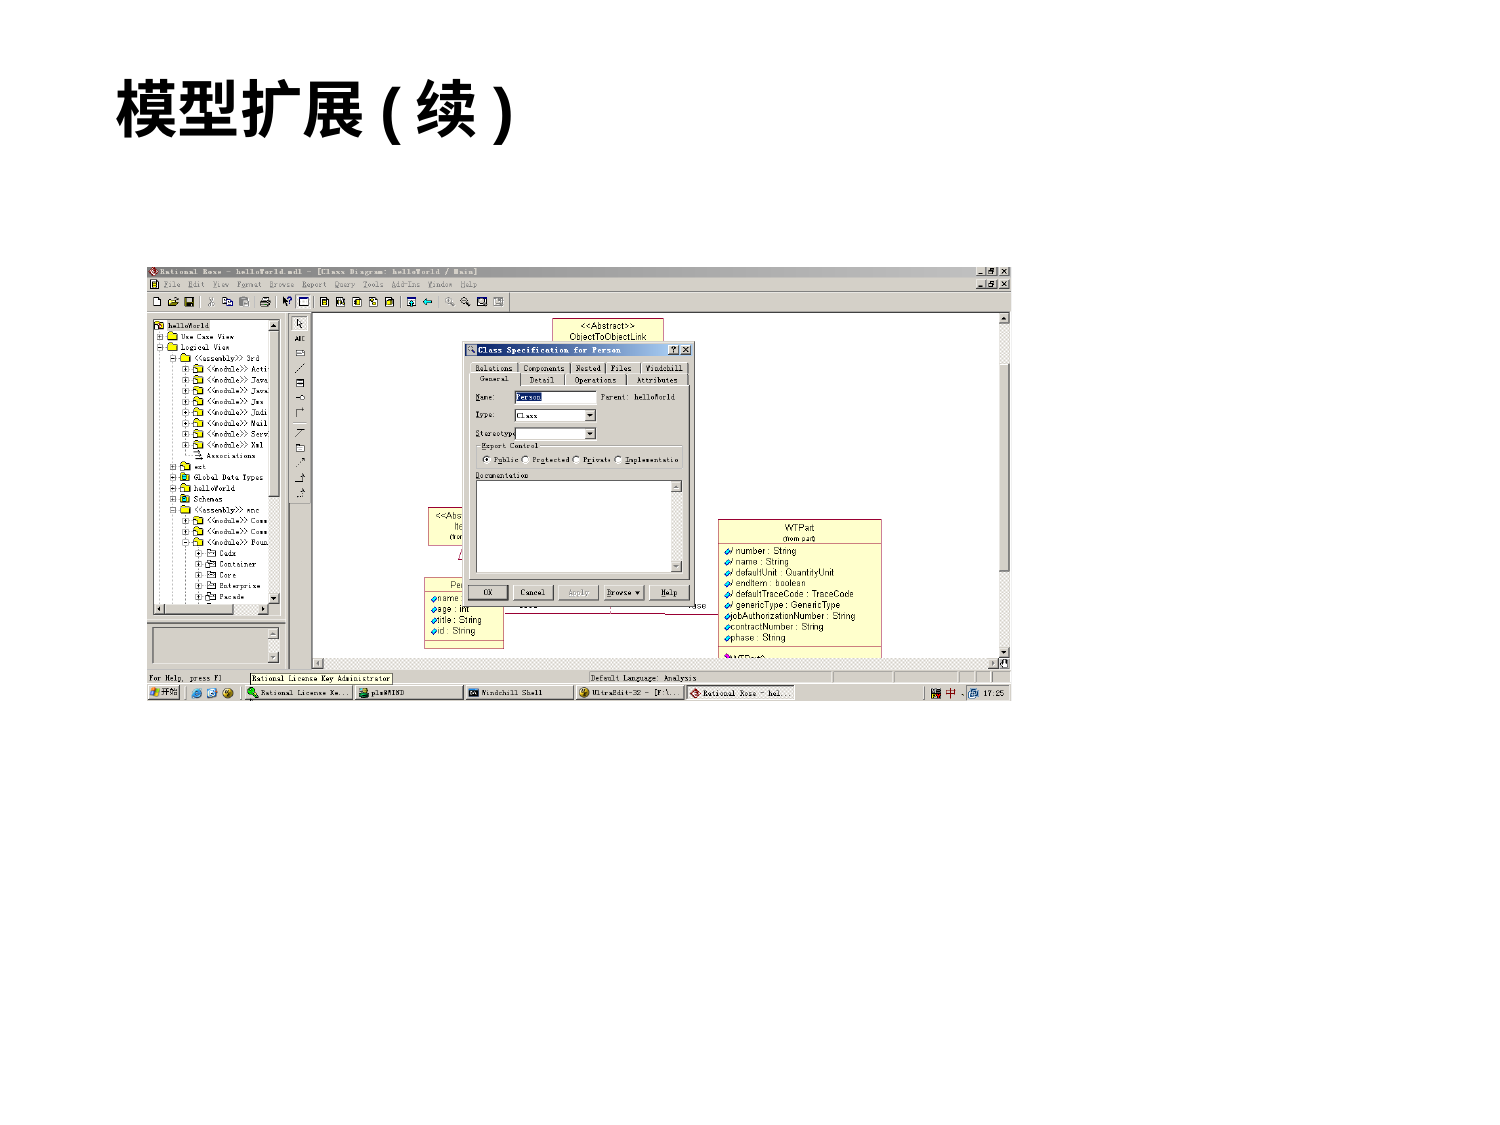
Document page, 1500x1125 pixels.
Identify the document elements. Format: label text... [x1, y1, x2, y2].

picture [147, 266, 1012, 701]
title 模型扩展(续) [100, 52, 1395, 154]
